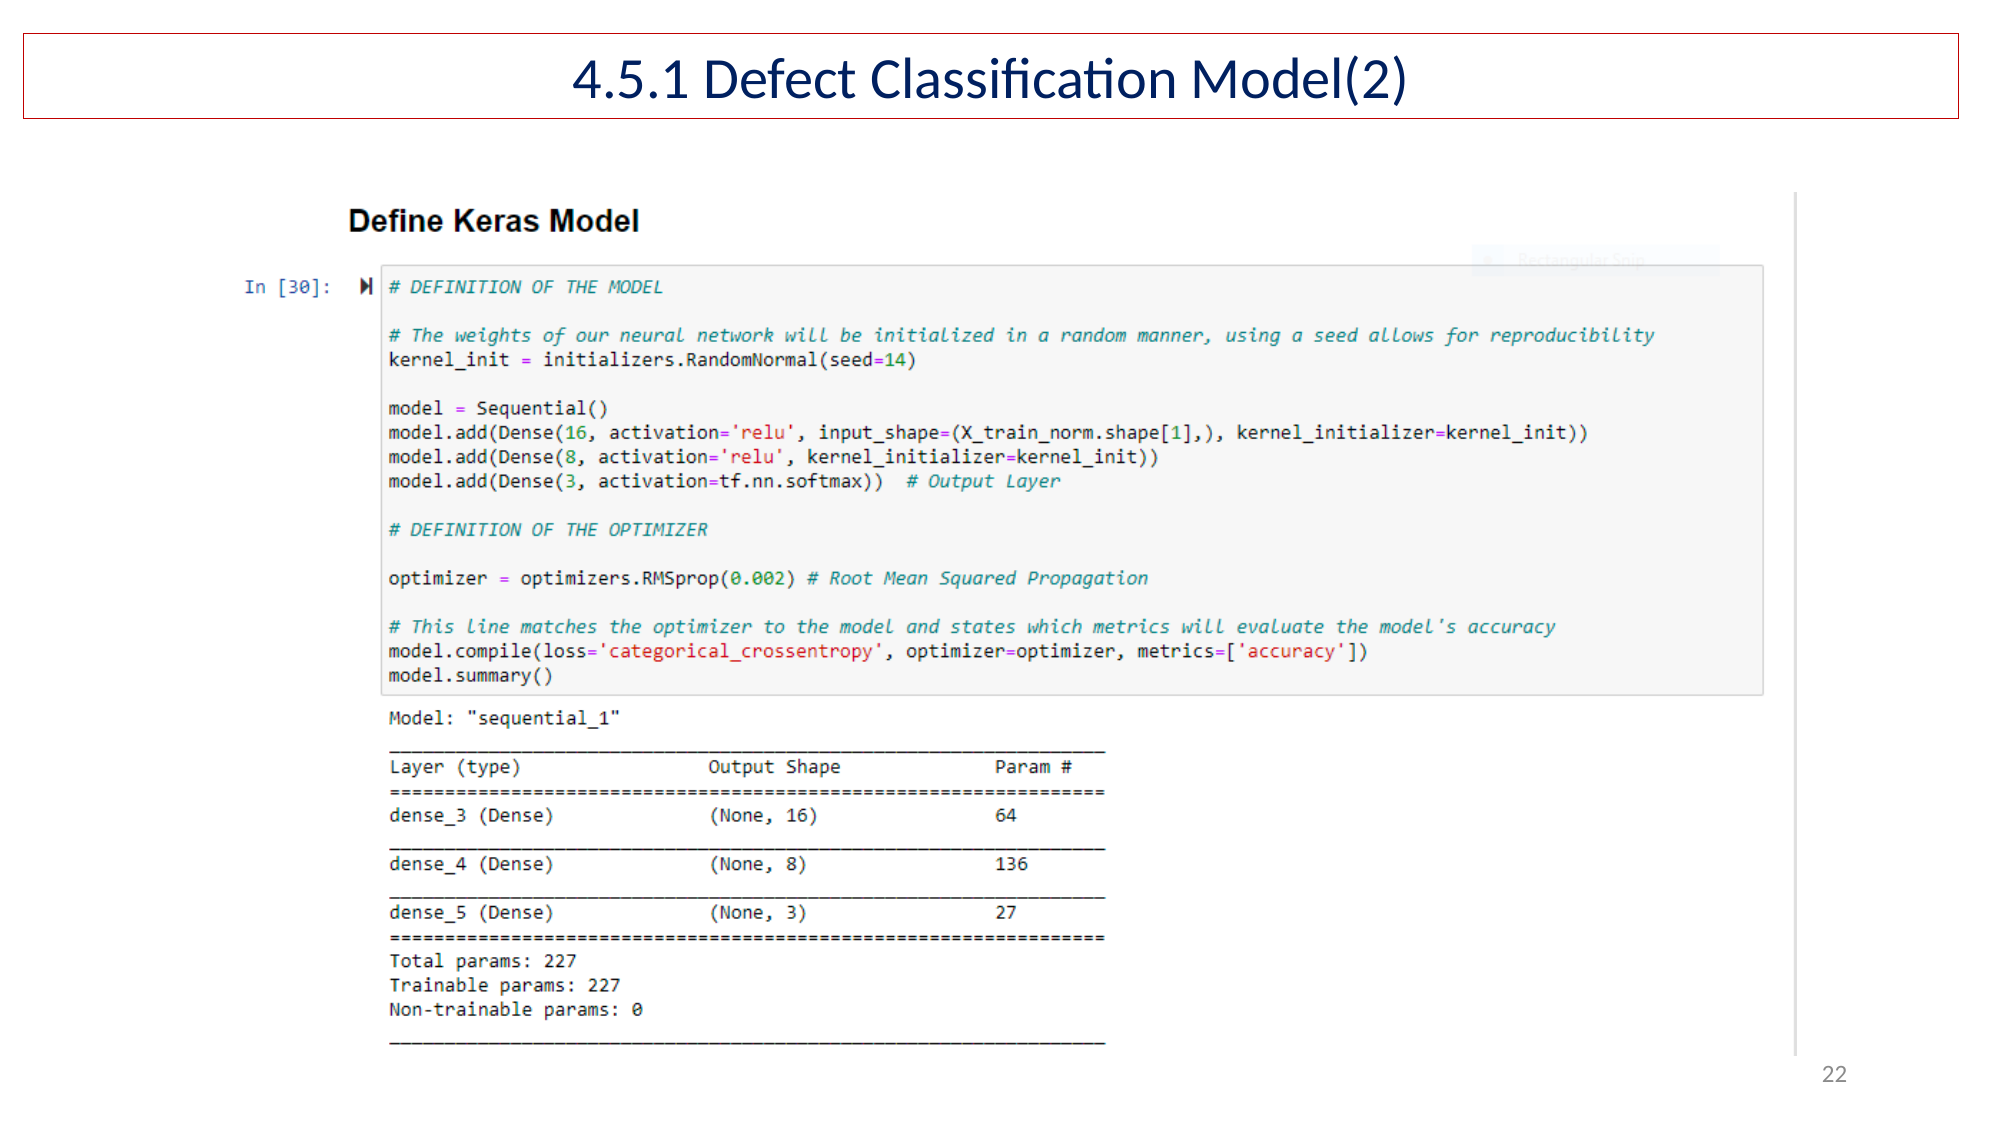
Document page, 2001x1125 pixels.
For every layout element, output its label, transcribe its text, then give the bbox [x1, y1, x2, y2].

text_box 4.5.1 Defect Classification Model(2) [23, 33, 1959, 119]
slide_number 22 [1412, 1042, 1863, 1103]
picture [225, 192, 1797, 1056]
